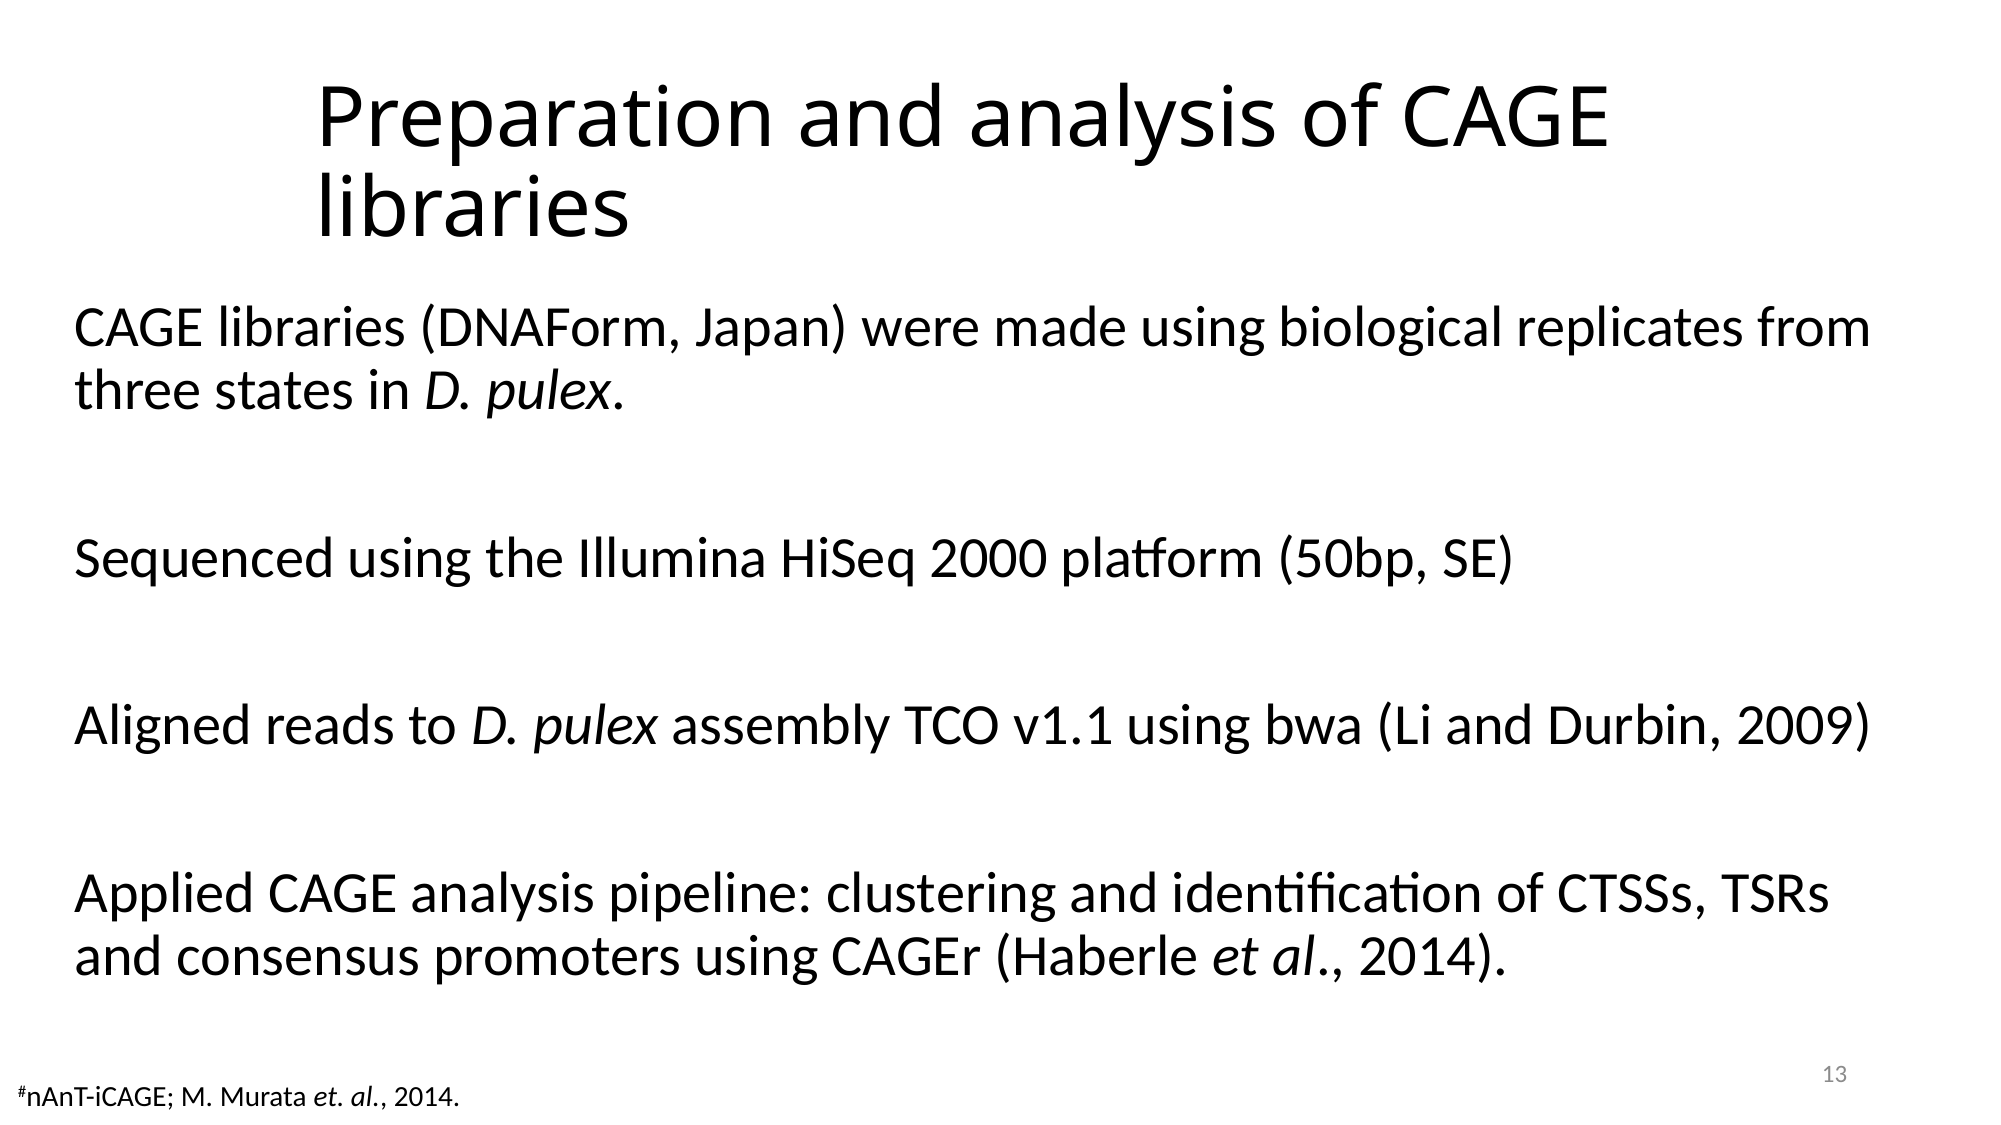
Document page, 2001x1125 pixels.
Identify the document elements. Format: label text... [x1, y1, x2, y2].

text_box #nAnT-iCAGE; M. Murata et. al., 2014. [3, 1069, 476, 1120]
slide_number 13 [1412, 1042, 1863, 1103]
list CAGE libraries (DNAForm, Japan) were made using biological replicates from three states in D. pulex. Sequenced using the Illumina HiSeq 2000 platform (50bp, SE) Aligned reads to D. pulex assembly TCO v1.1 using bwa (Li and Durbin, 2009) Applied CAGE analysis pipeline: clustering and identification of CTSSs, TSRs and consensus promoters using CAGEr (Haberle et al., 2014). [59, 228, 1921, 930]
title Preparation and analysis of CAGE libraries [300, 56, 1777, 228]
